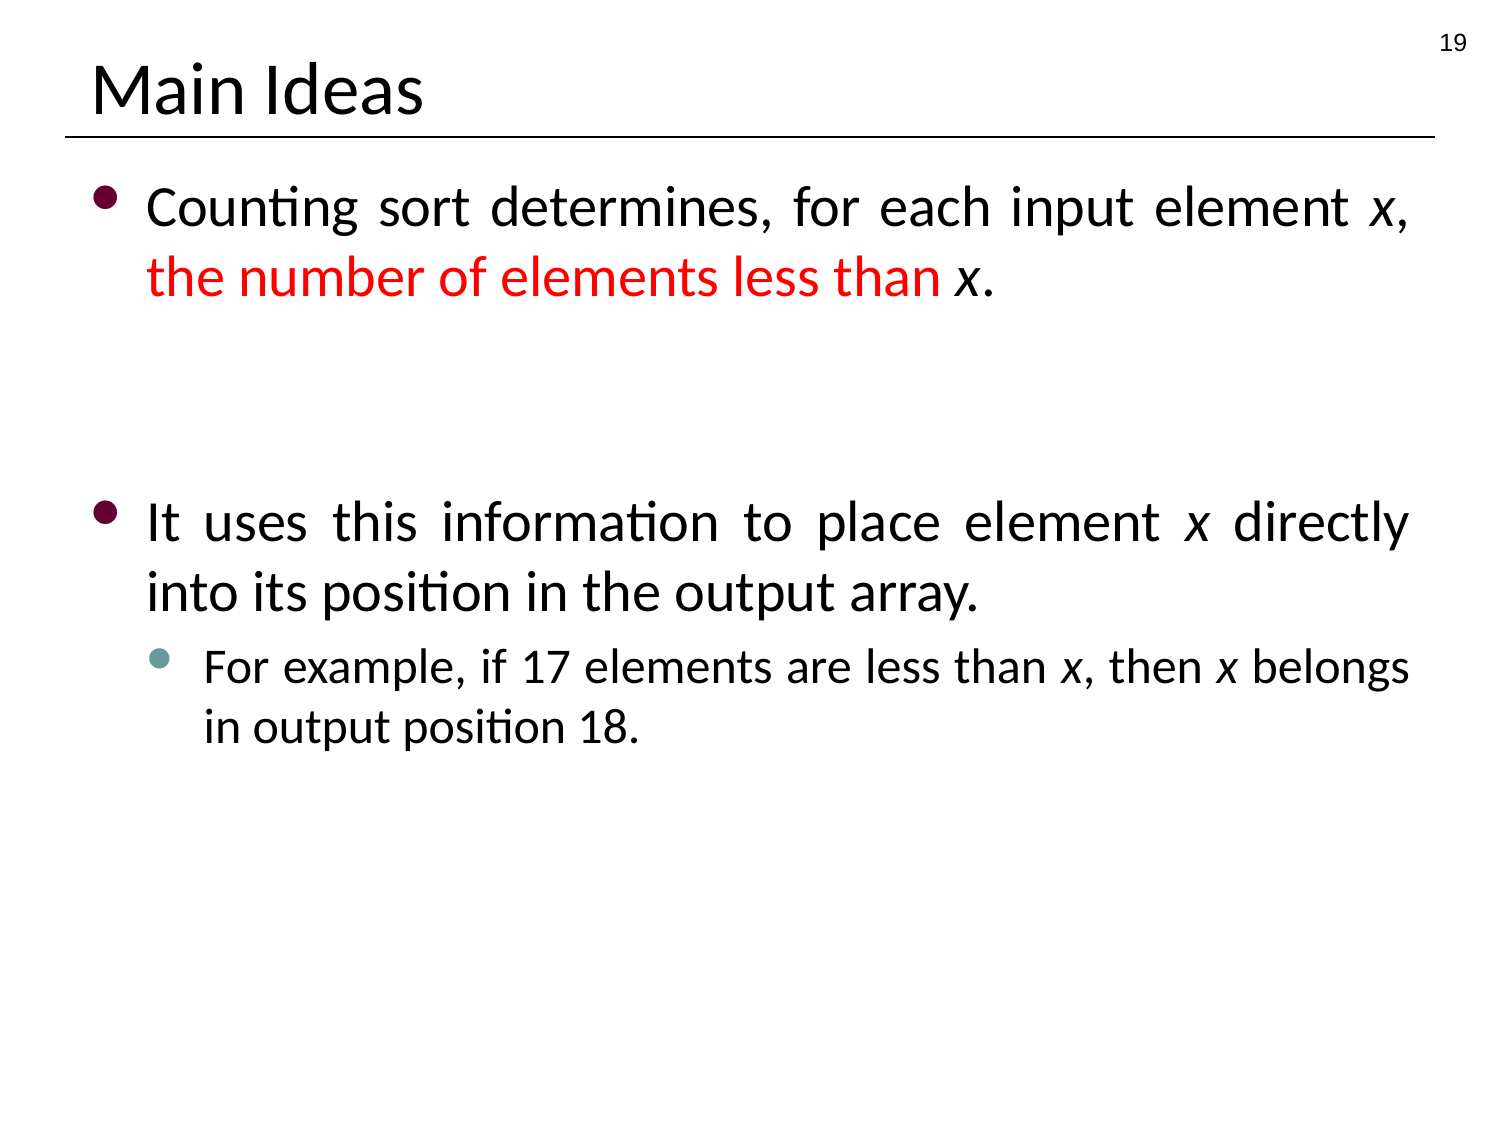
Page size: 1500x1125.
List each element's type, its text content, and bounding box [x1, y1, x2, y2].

title Main Ideas [75, 20, 1425, 138]
slide_number 19 [1131, 18, 1483, 62]
list Counting sort determines, for each input element x, the number of elements less than x. It uses this information to place element x directly into its position in the output array. For example, if 17 elements are less than x, then x belongs in output position 18. [75, 160, 1425, 1094]
